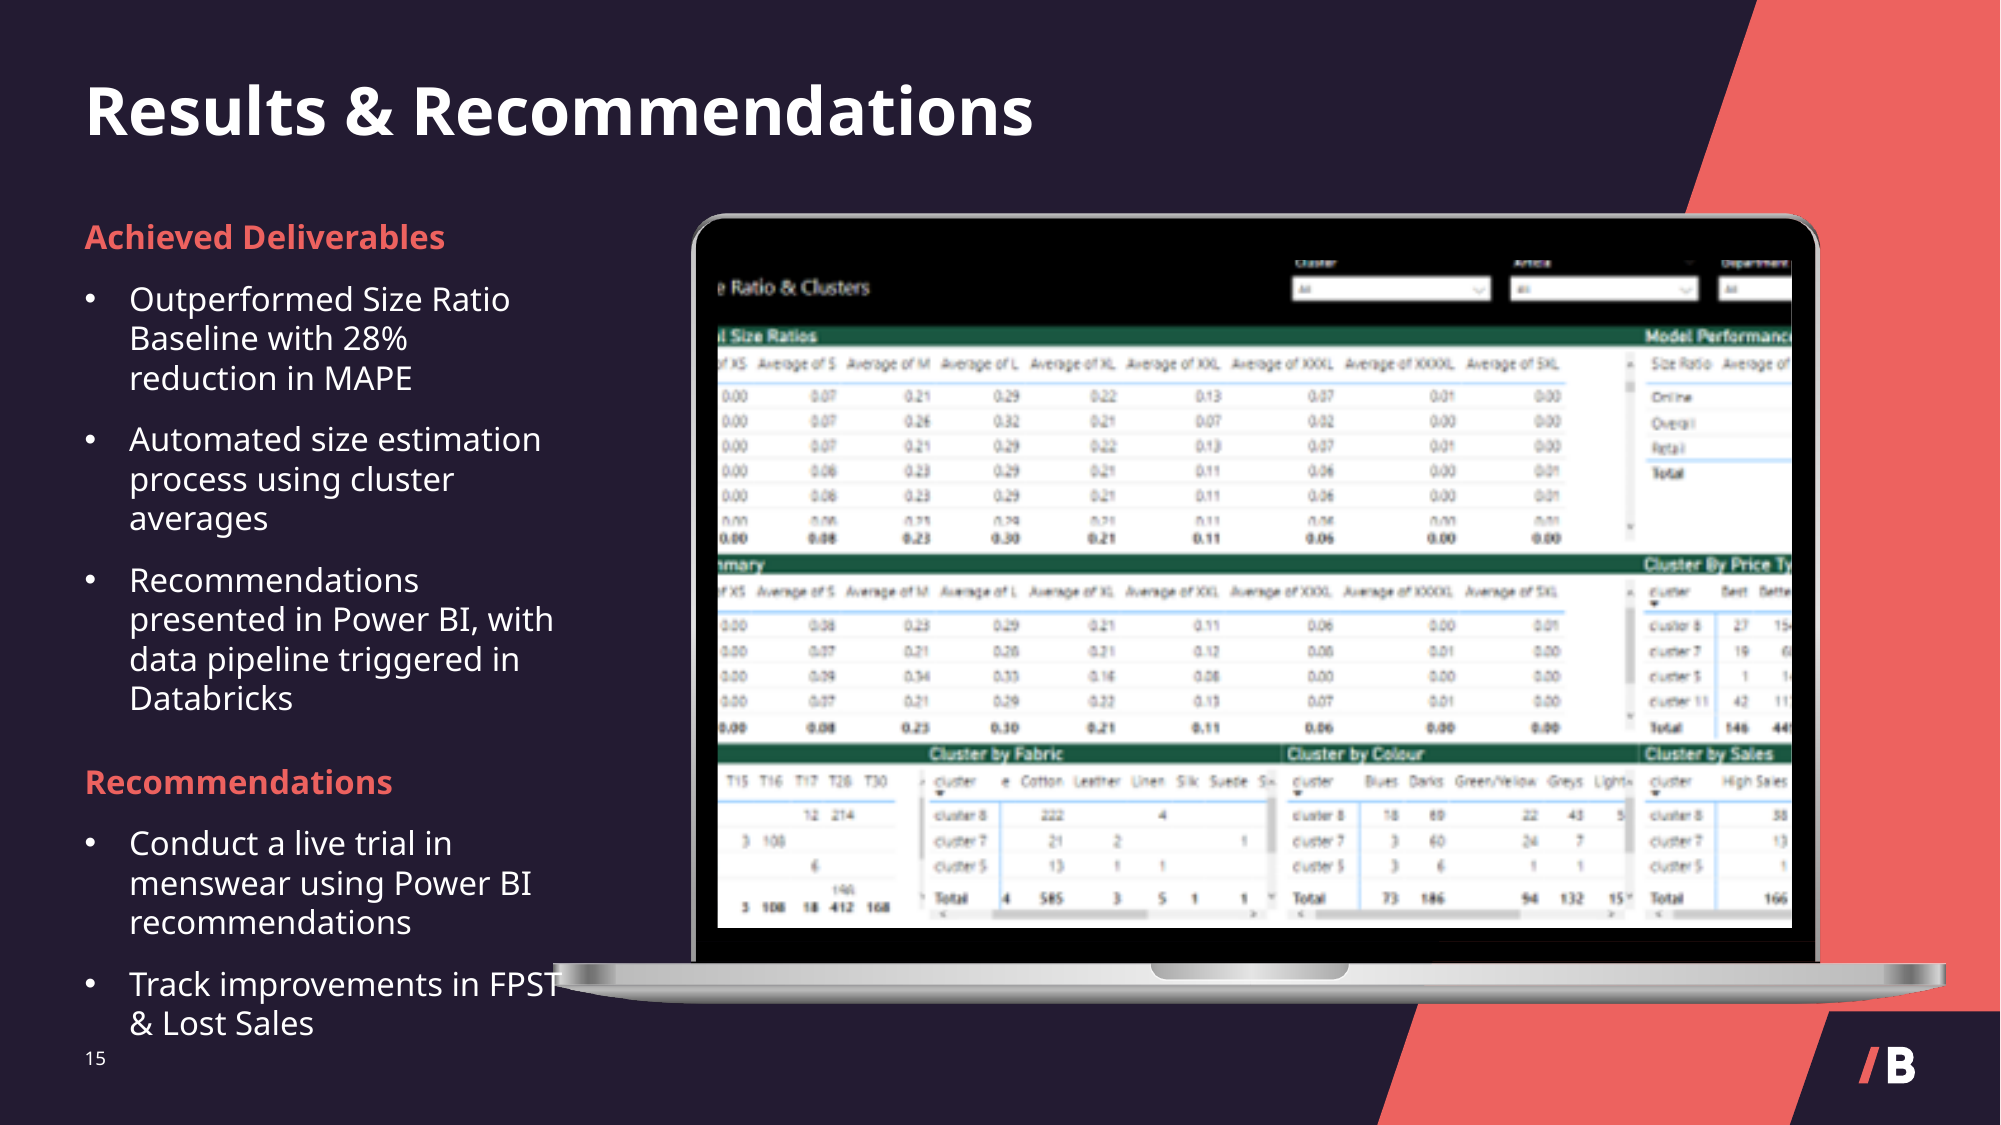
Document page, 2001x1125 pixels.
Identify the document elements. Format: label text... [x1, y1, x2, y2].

slide_number 15 [84, 1047, 138, 1080]
title Results & Recommendations [84, 78, 1636, 257]
list Achieved Deliverables Outperformed Size Ratio Baseline with 28% reduction in MAPE Automated size estimation process using cluster averages Recommendations presented in Power BI, with data pipeline triggered in Databricks Recommendations Conduct a live trial in menswear using Power BI recommendations Track improvements in FPST & Lost Sales [84, 216, 565, 1047]
picture [565, 213, 1946, 1004]
